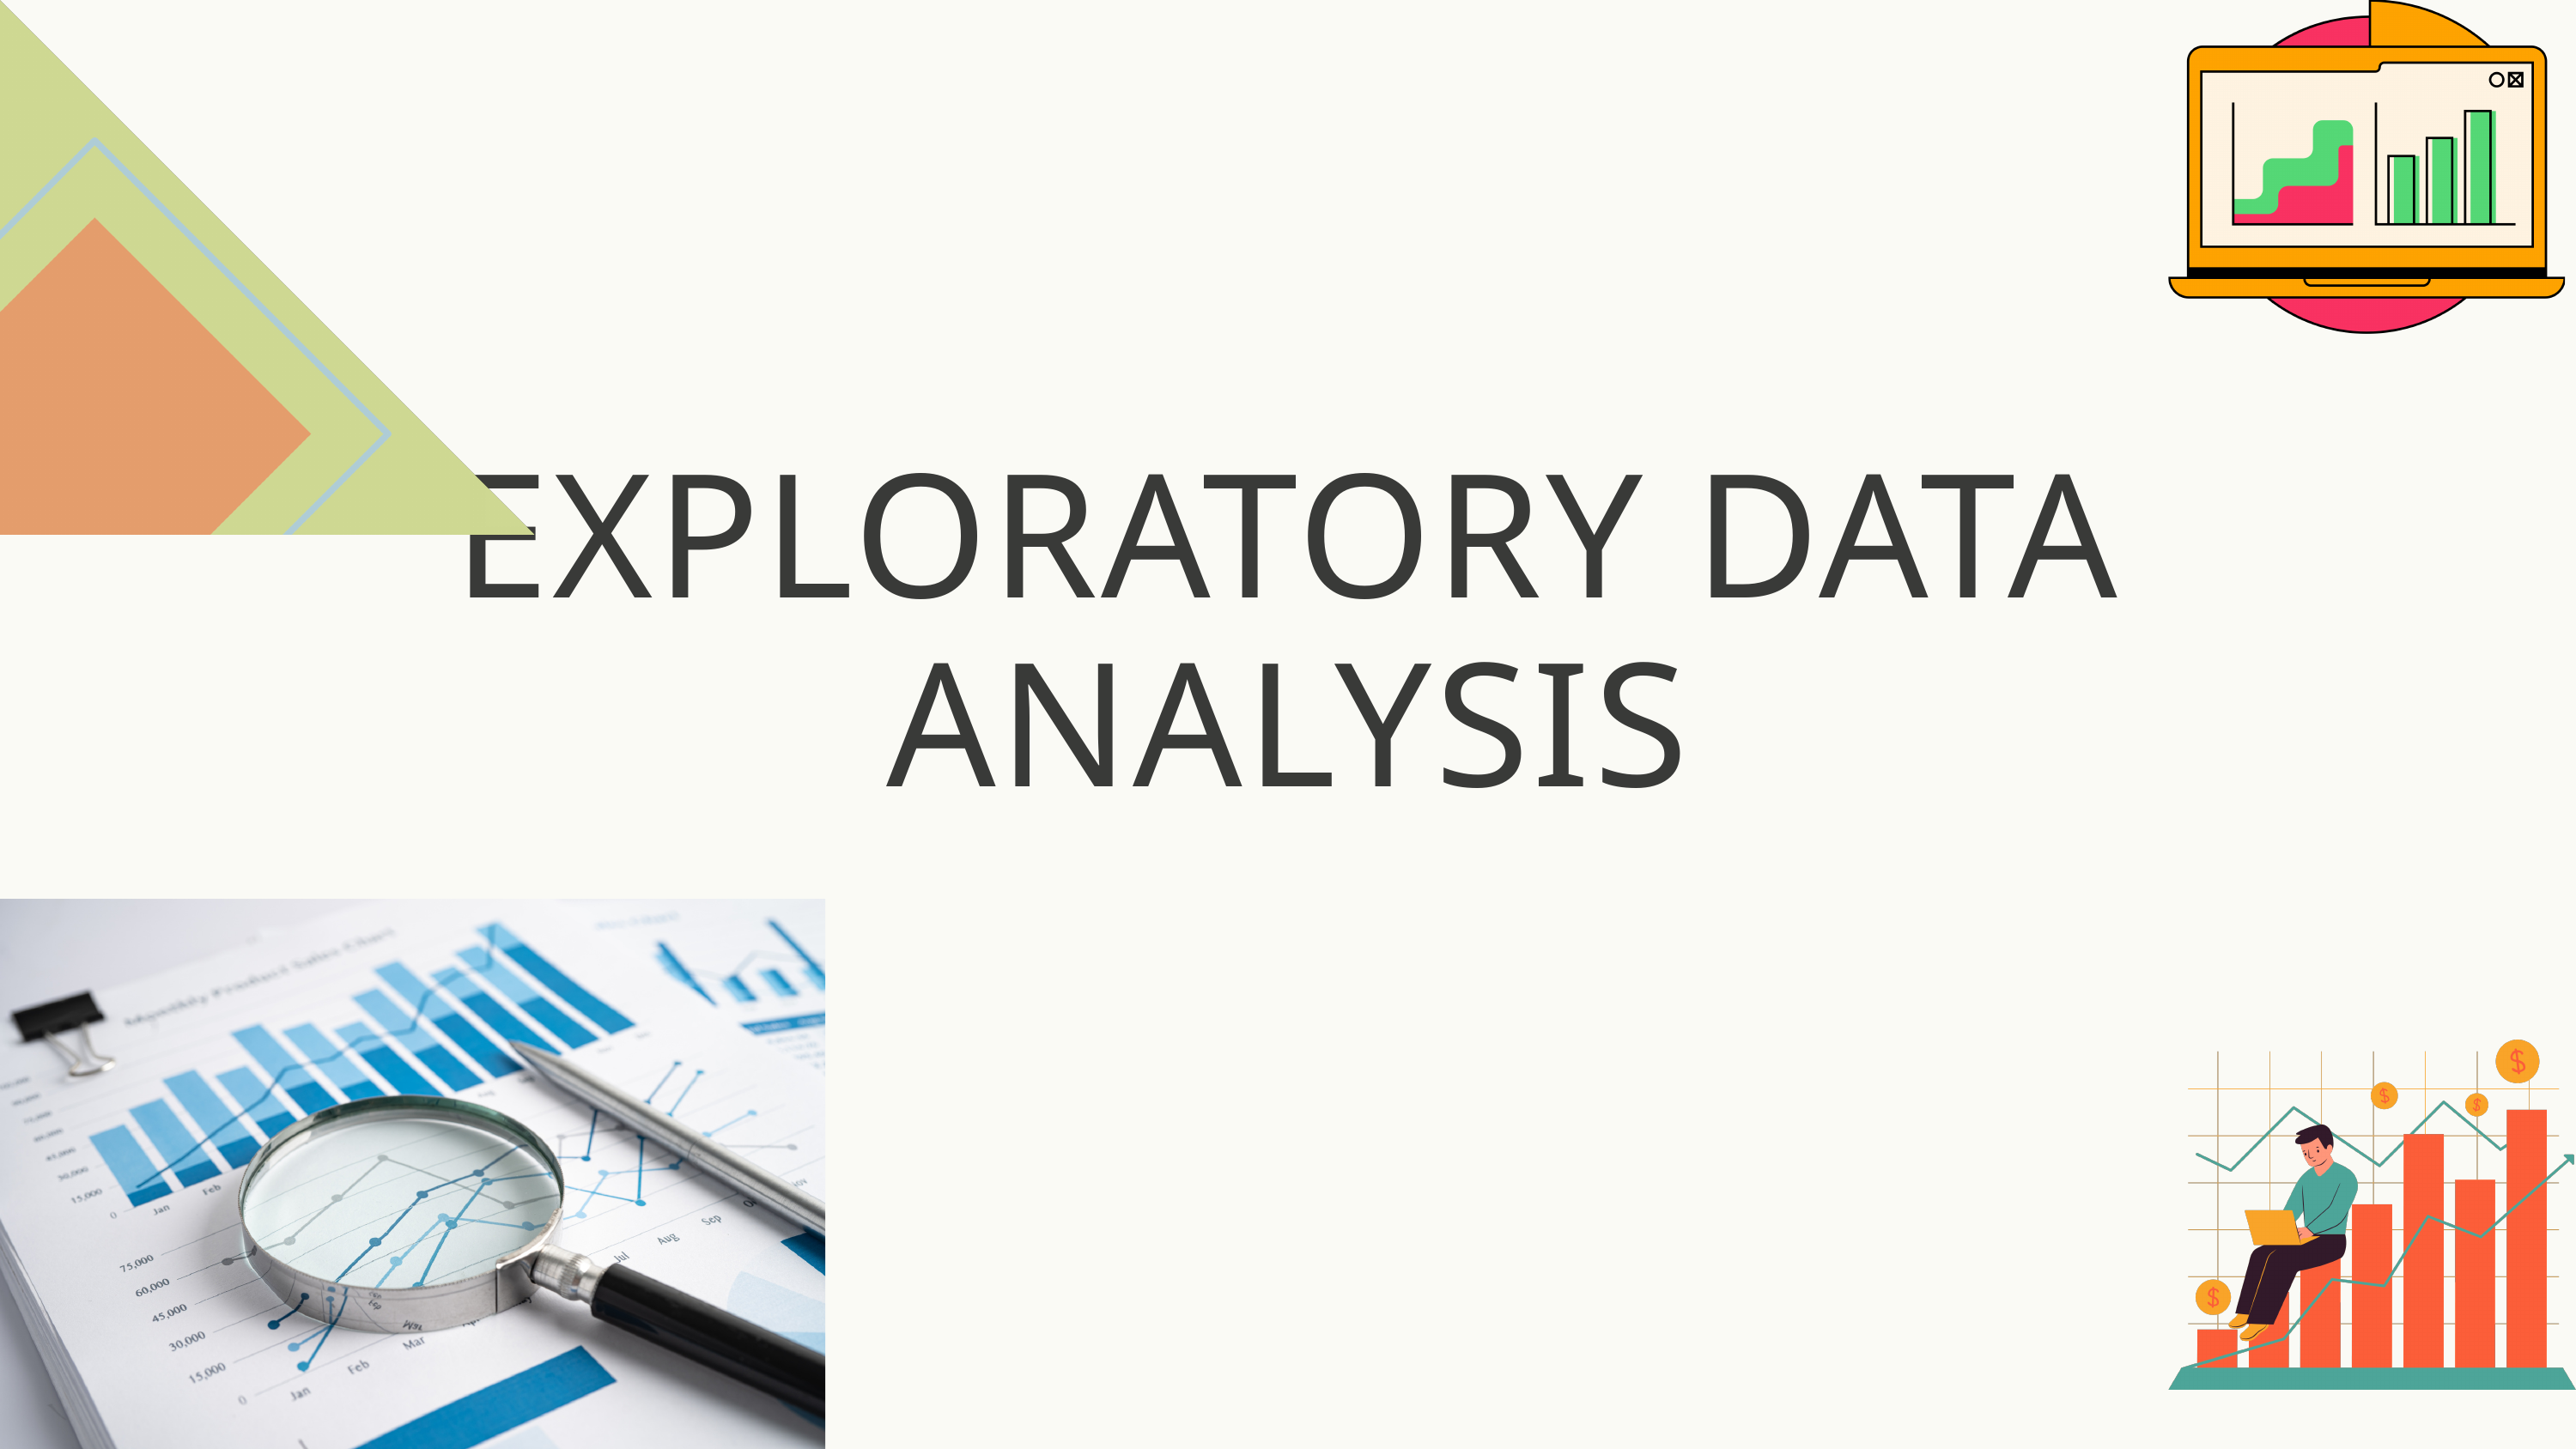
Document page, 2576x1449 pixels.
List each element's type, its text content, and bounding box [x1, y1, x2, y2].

text_box [2168, 1038, 2576, 1390]
text_box [2168, 0, 2566, 334]
text_box [0, 899, 826, 1449]
text_box [0, 0, 535, 535]
text_box EXPLORATORY DATA ANALYSIS [352, 443, 2224, 822]
